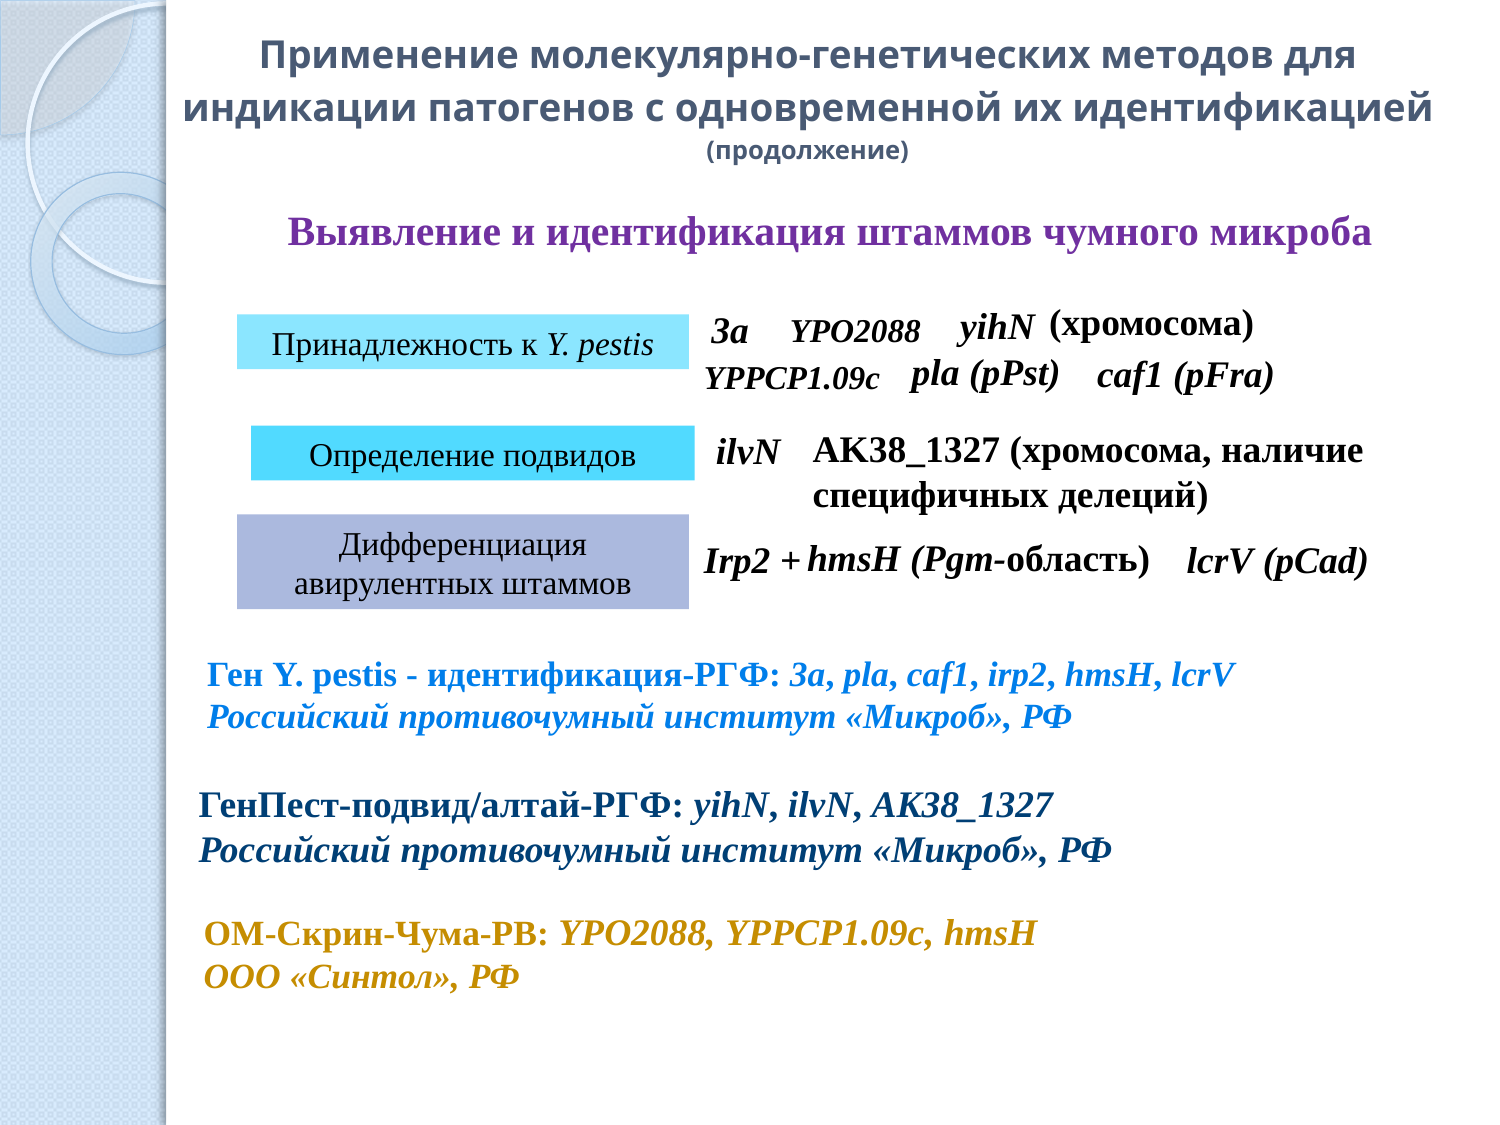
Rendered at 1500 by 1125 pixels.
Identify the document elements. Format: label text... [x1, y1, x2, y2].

text_box Ген Y. pestis - идентификация-РГФ: 3а, pla, caf1, irp2, hmsH, lcrV Российский противочумный институт «Микроб», РФ [192, 643, 1500, 786]
text_box ГенПест-подвид/алтай-РГФ: yihN, ilvN, AK38_1327 Российский противочумный институт «Микроб», РФ [183, 772, 1389, 923]
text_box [237, 290, 1424, 611]
title Применение молекулярно-генетических методов для индикации патогенов c одновременной их идентификацией (продолжение) [147, 19, 1468, 176]
text_box ОМ-Скрин-Чума-РВ: YPO2088, YPPCP1.09c, hmsH ООО «Синтол», РФ [188, 900, 1500, 1004]
text_box Выявление и идентификация штаммов чумного микроба [192, 196, 1468, 262]
